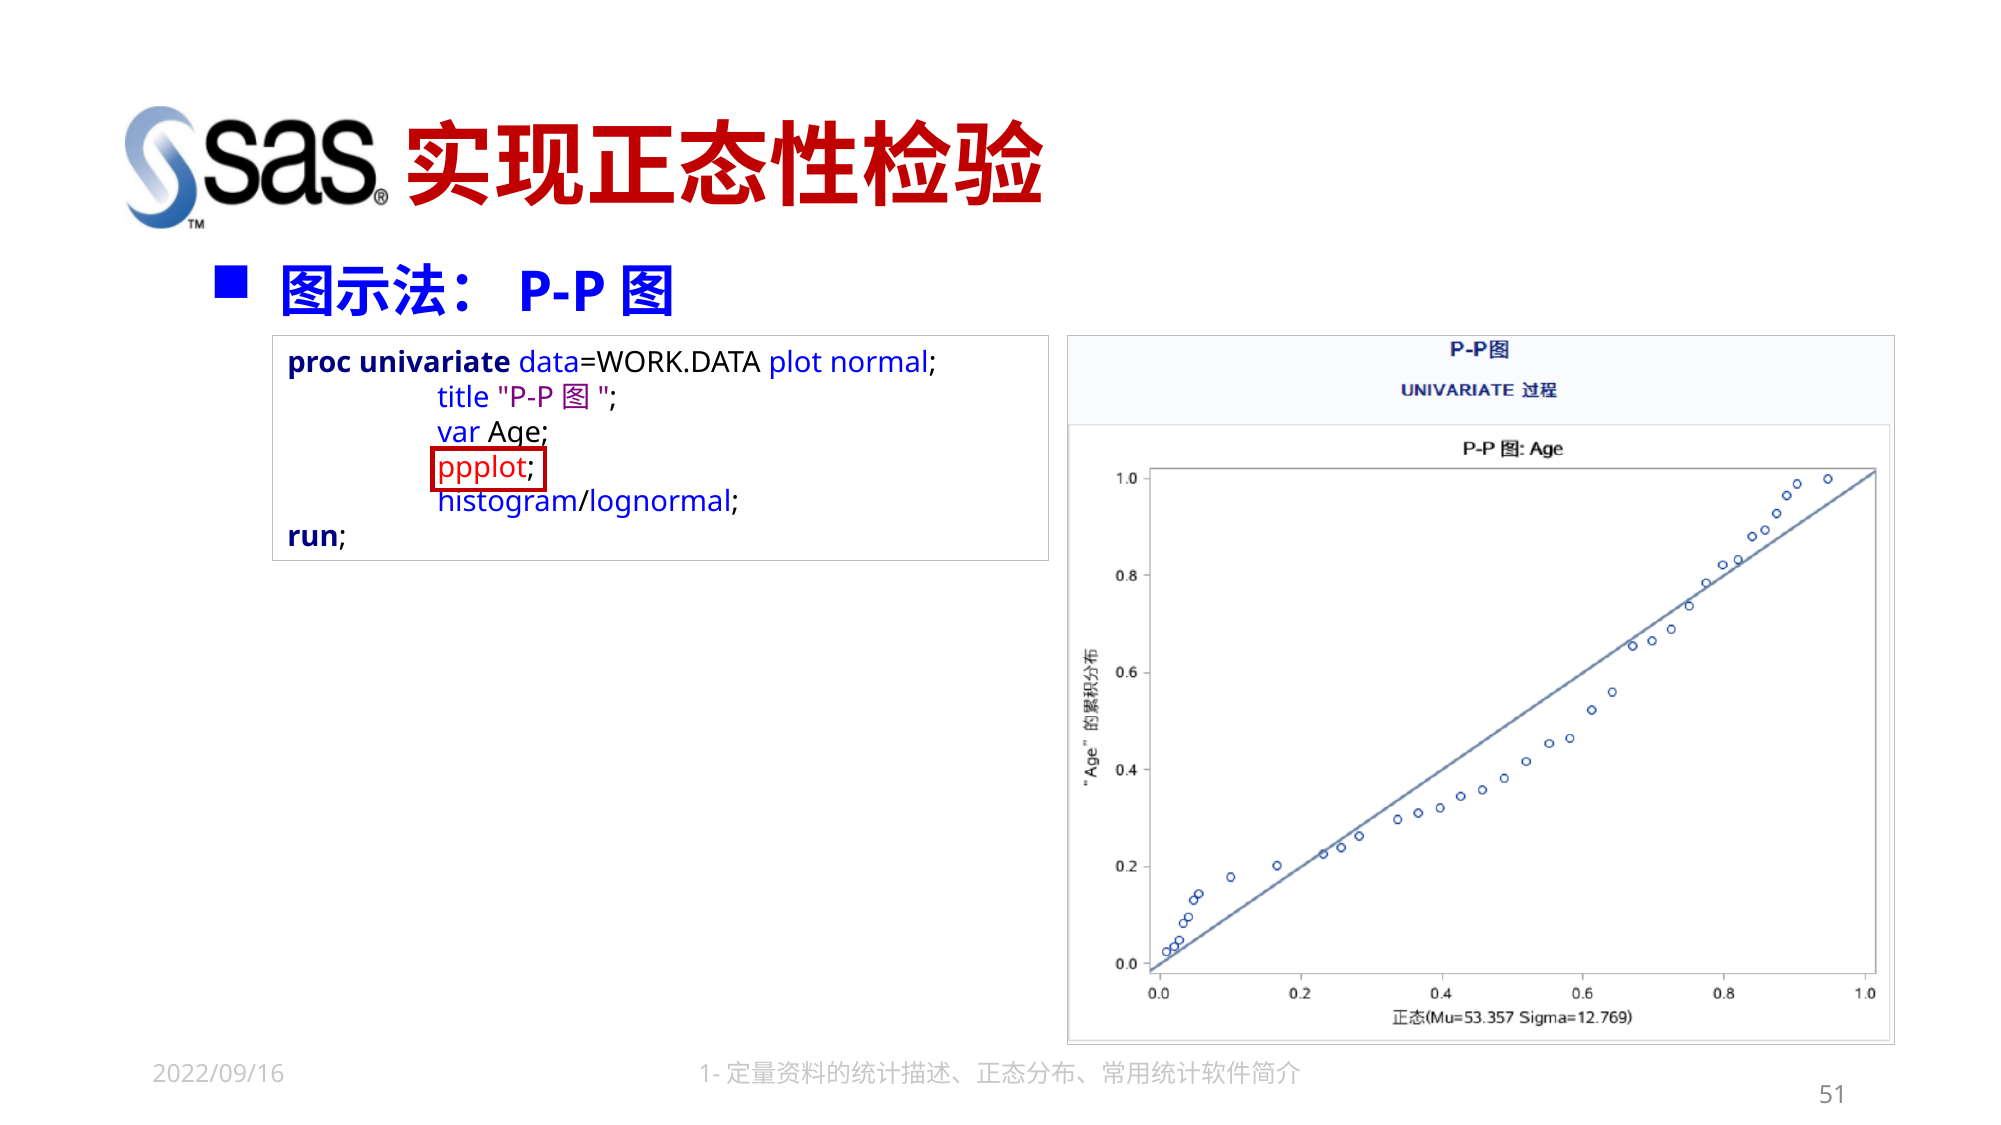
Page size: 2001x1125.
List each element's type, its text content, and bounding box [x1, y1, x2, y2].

footer 1-定量资料的统计描述、正态分布、常用统计软件简介 [644, 1042, 1356, 1103]
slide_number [137, 1042, 588, 1103]
text_box proc univariate data=WORK.DATA plot normal; title "P-P图"; var Age; ppplot; histogram/lognormal; run; [272, 335, 1049, 561]
title 实现正态性检验 [137, 59, 1863, 278]
slide_number 51 [1412, 1065, 1863, 1125]
picture [1067, 335, 1895, 1045]
picture [114, 89, 403, 245]
text_box 图示法：P-P图 [195, 214, 1584, 336]
text_box [432, 447, 546, 491]
